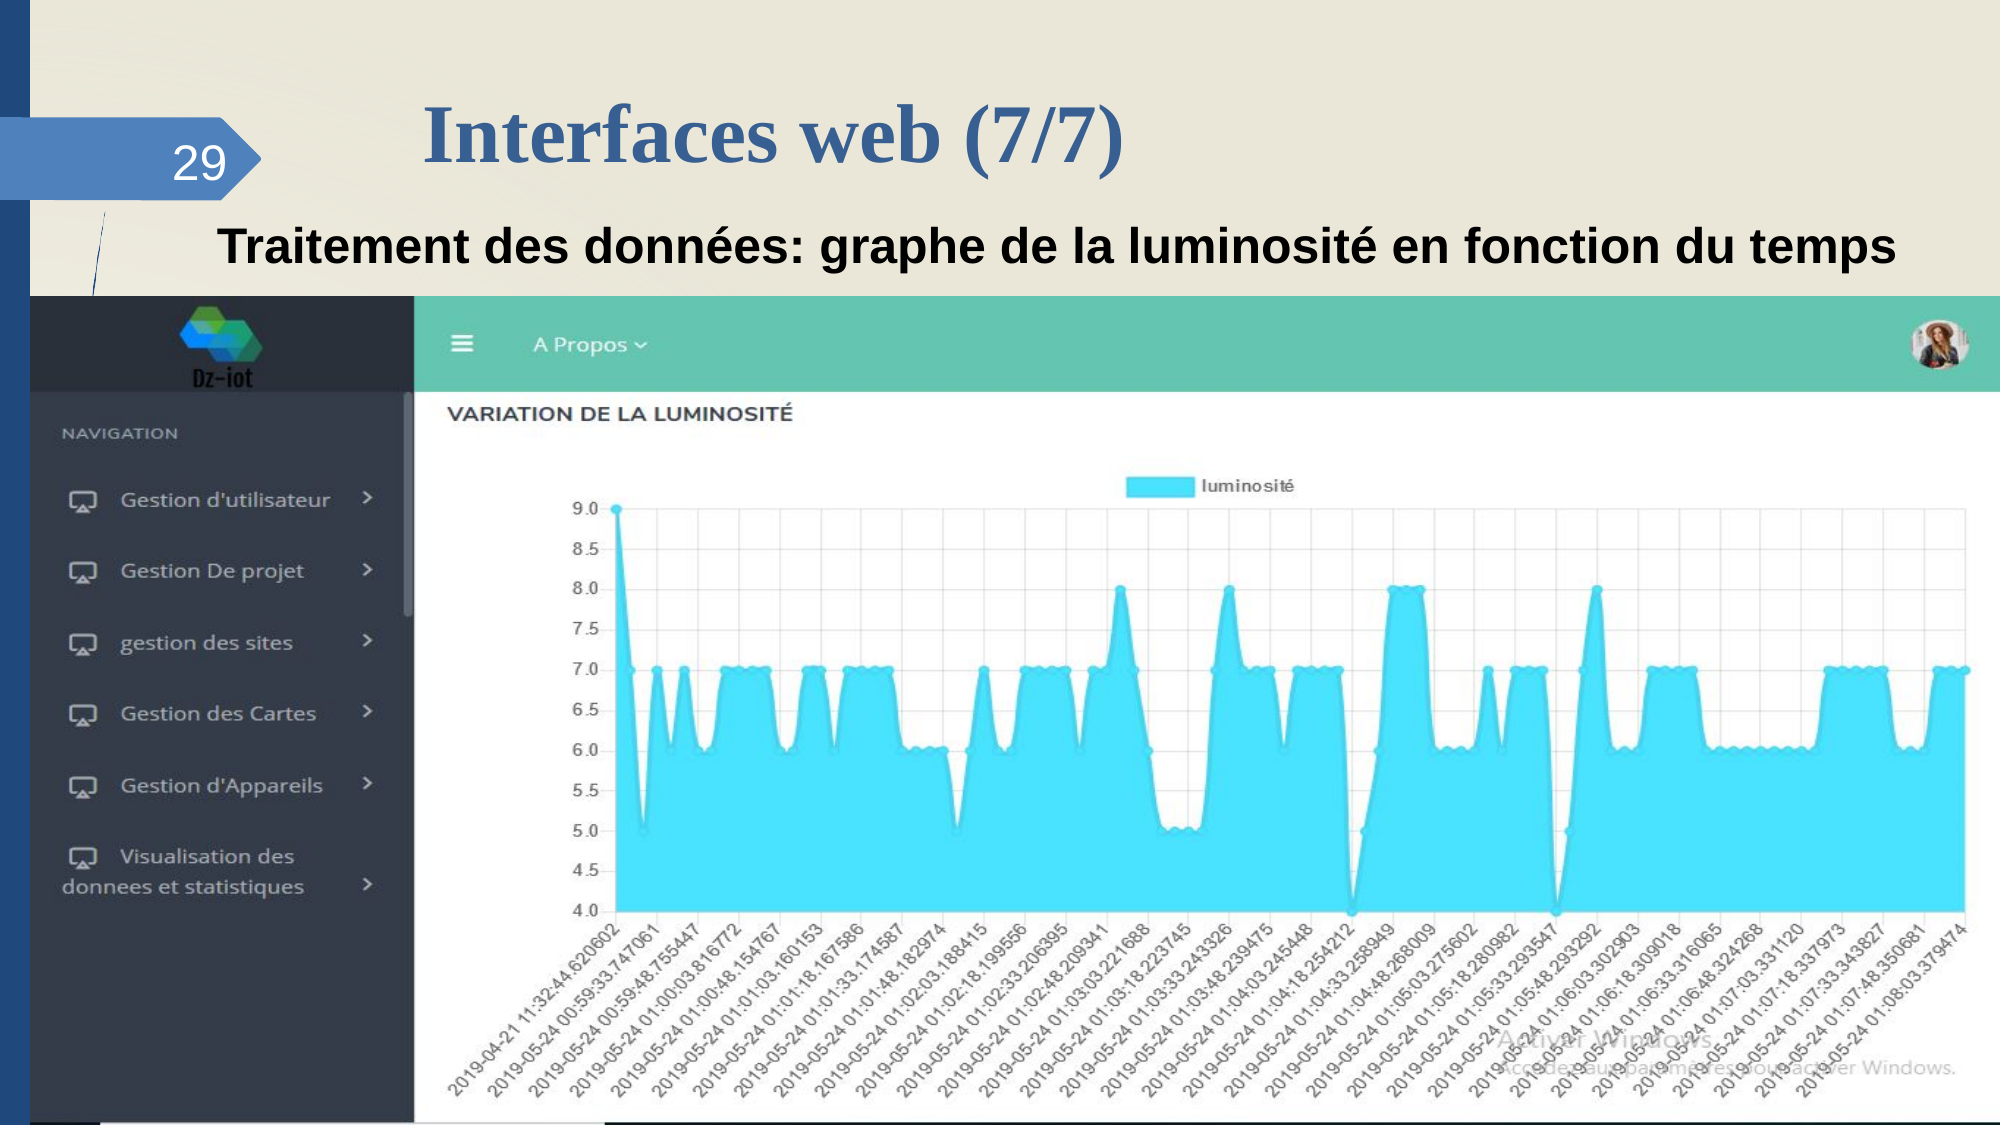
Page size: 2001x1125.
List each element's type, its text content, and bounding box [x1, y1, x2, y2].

text_box Traitement des données: graphe de la luminosité en fonction du temps [202, 205, 1918, 281]
picture [30, 0, 2000, 1125]
text_box 29 [155, 122, 243, 198]
title Interfaces web (7/7) [234, 77, 1766, 205]
